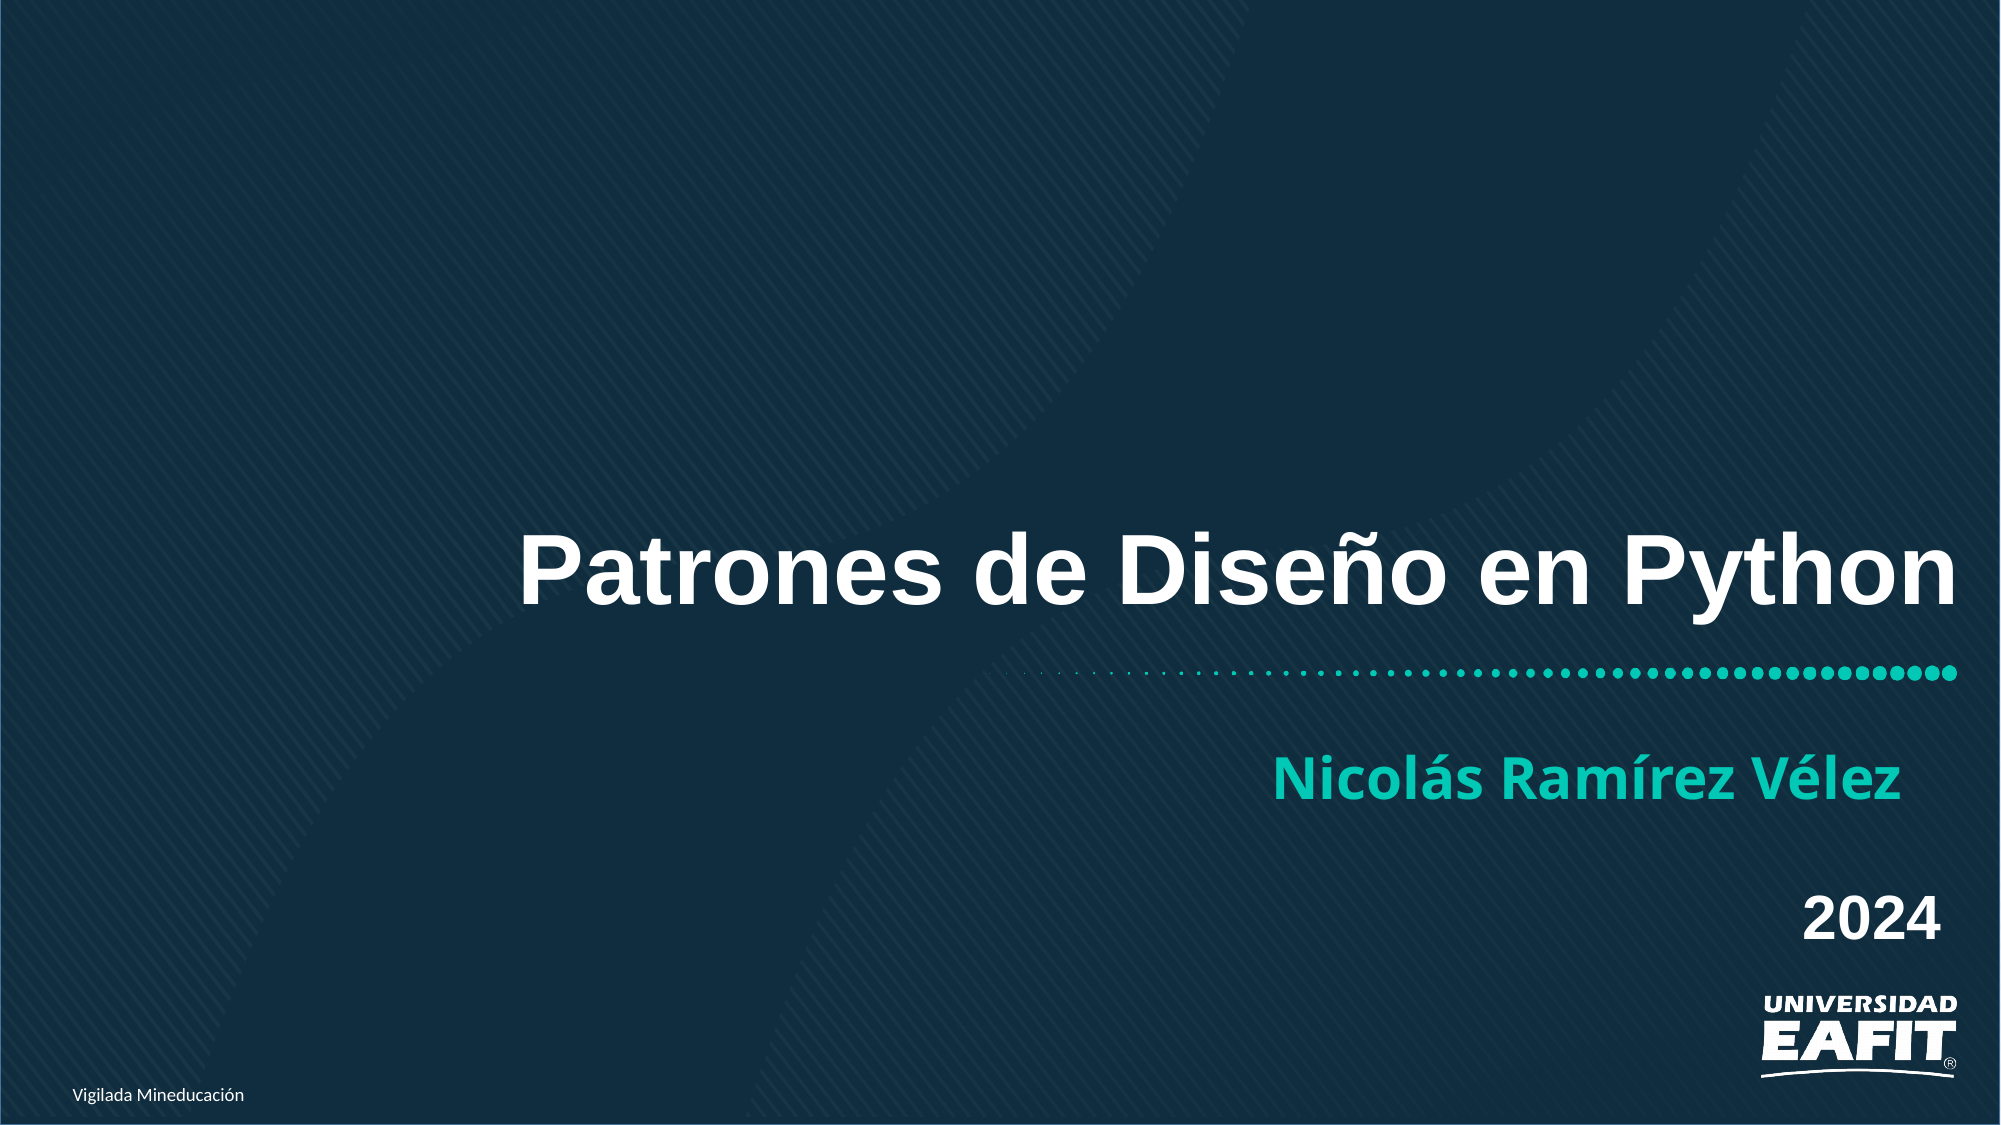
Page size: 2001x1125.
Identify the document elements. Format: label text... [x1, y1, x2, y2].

picture [1761, 995, 1957, 1078]
picture [954, 665, 1957, 681]
title Nicolás Ramírez Vélez [1216, 721, 1957, 841]
